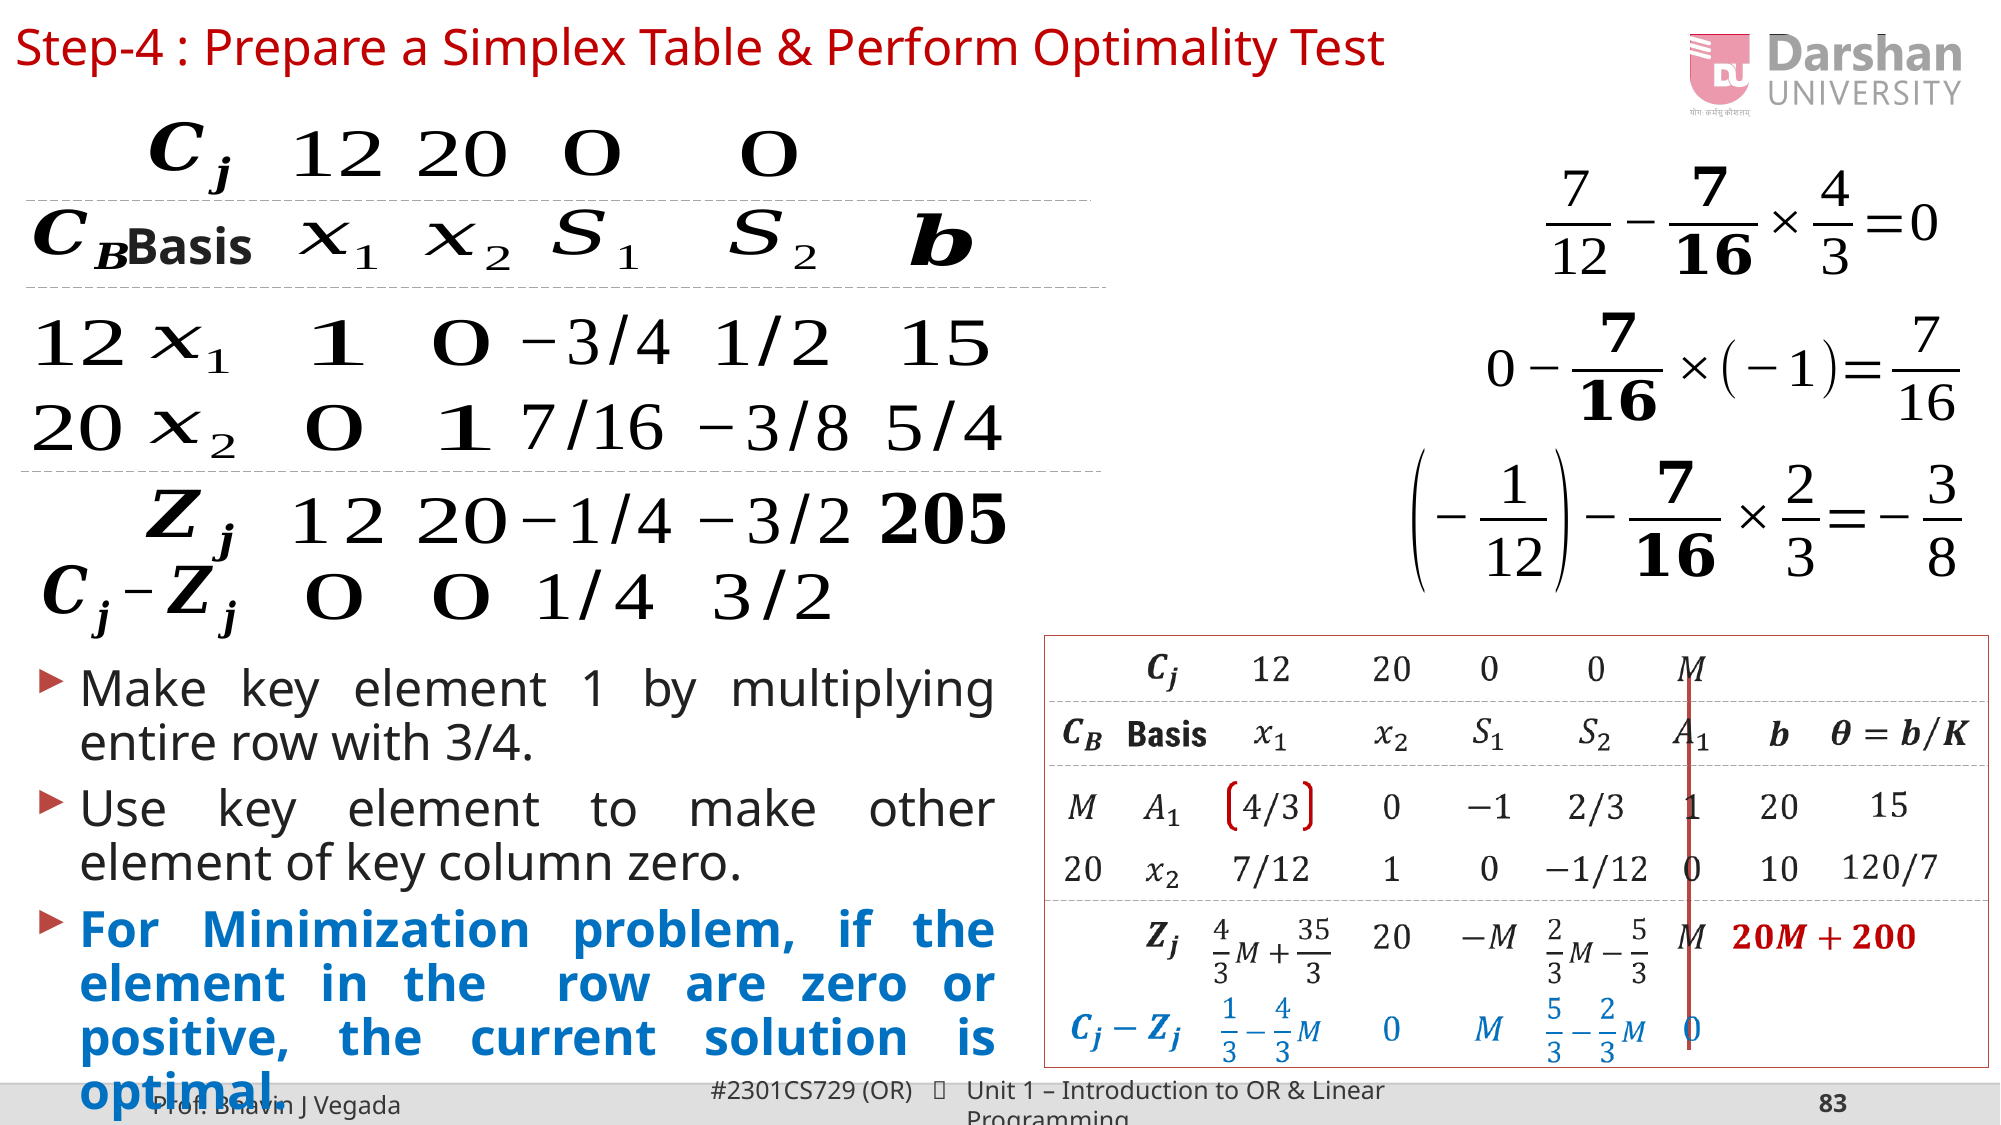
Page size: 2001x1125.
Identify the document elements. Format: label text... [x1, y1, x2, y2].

table_header Cutting alternatives [1690, 34, 1961, 117]
picture [1044, 635, 1989, 1068]
text_box Basis [110, 206, 269, 282]
list Step-4 : Prepare a Simplex Table & Perform Optimality Test [0, 14, 1411, 85]
